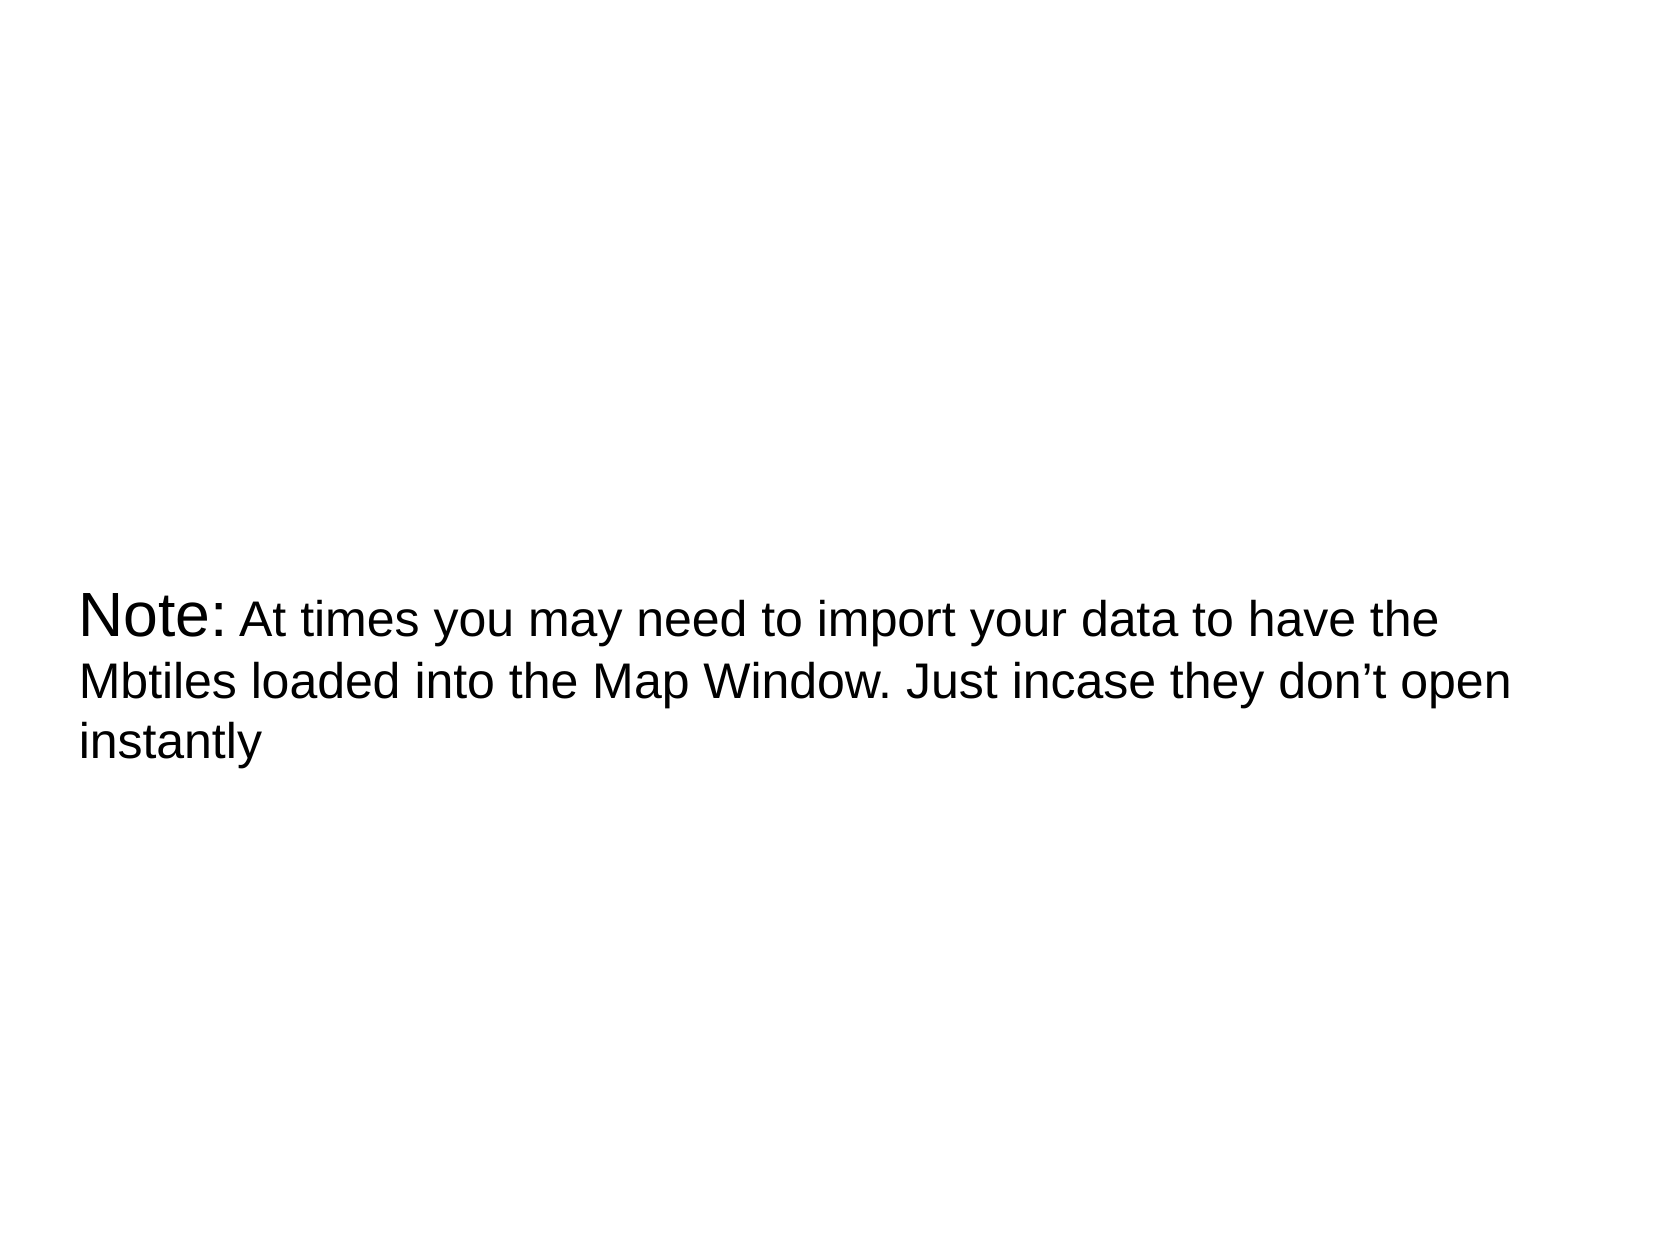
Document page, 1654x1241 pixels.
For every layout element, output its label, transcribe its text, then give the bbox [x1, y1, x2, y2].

text_box Note: At times you may need to import your data to have the Mbtiles loaded into the Map Window. Just incase they don’t open instantly [63, 558, 1590, 805]
